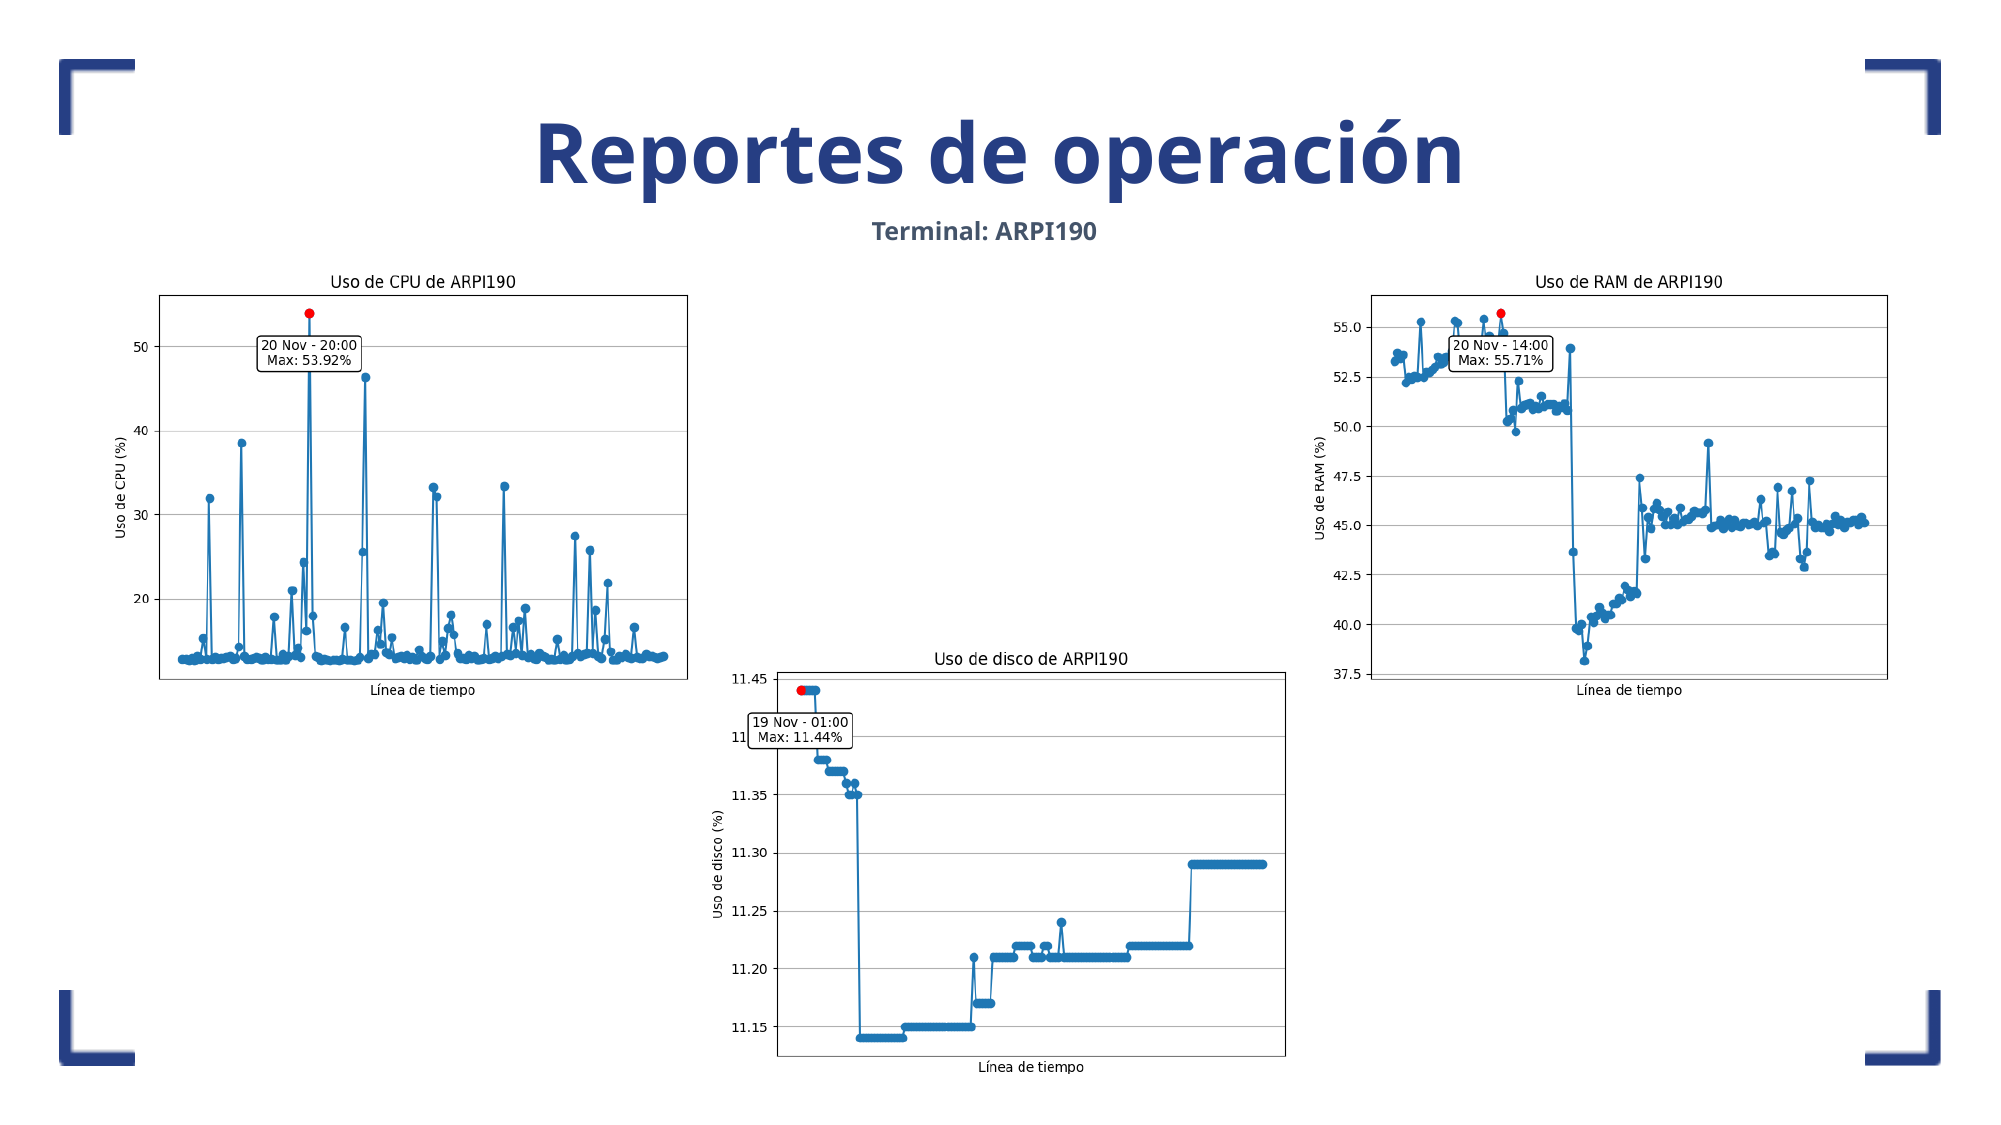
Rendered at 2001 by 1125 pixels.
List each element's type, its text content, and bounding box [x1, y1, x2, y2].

text_box Terminal: ARPI190 [424, 163, 1545, 254]
text_box Reportes de operación [439, 55, 1561, 201]
picture [1300, 260, 1901, 711]
picture [100, 260, 1299, 1088]
